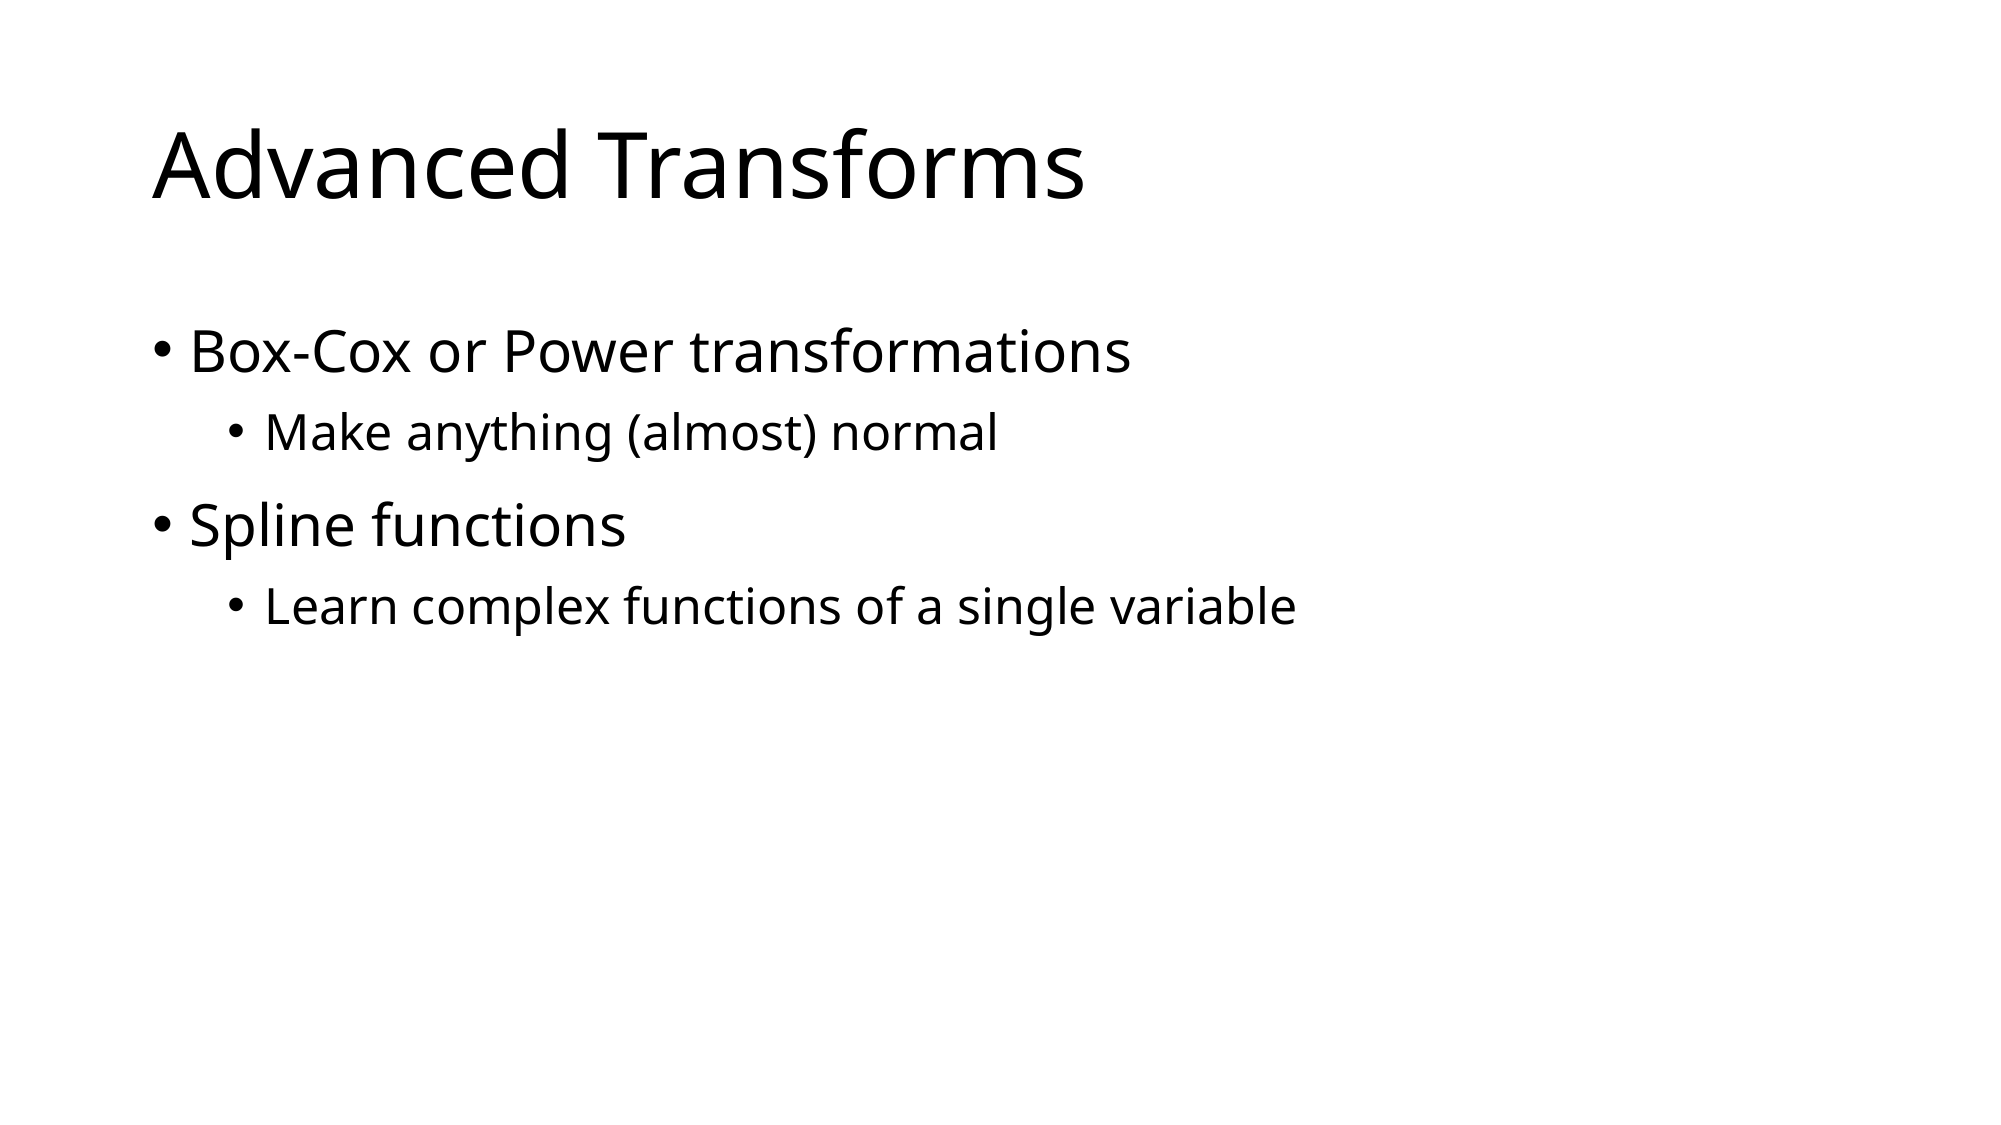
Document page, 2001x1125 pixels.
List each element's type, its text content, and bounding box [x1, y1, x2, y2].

title Advanced Transforms [137, 59, 1863, 278]
list Box-Cox or Power transformations Make anything (almost) normal Spline functions Learn complex functions of a single variable [137, 299, 1863, 1014]
